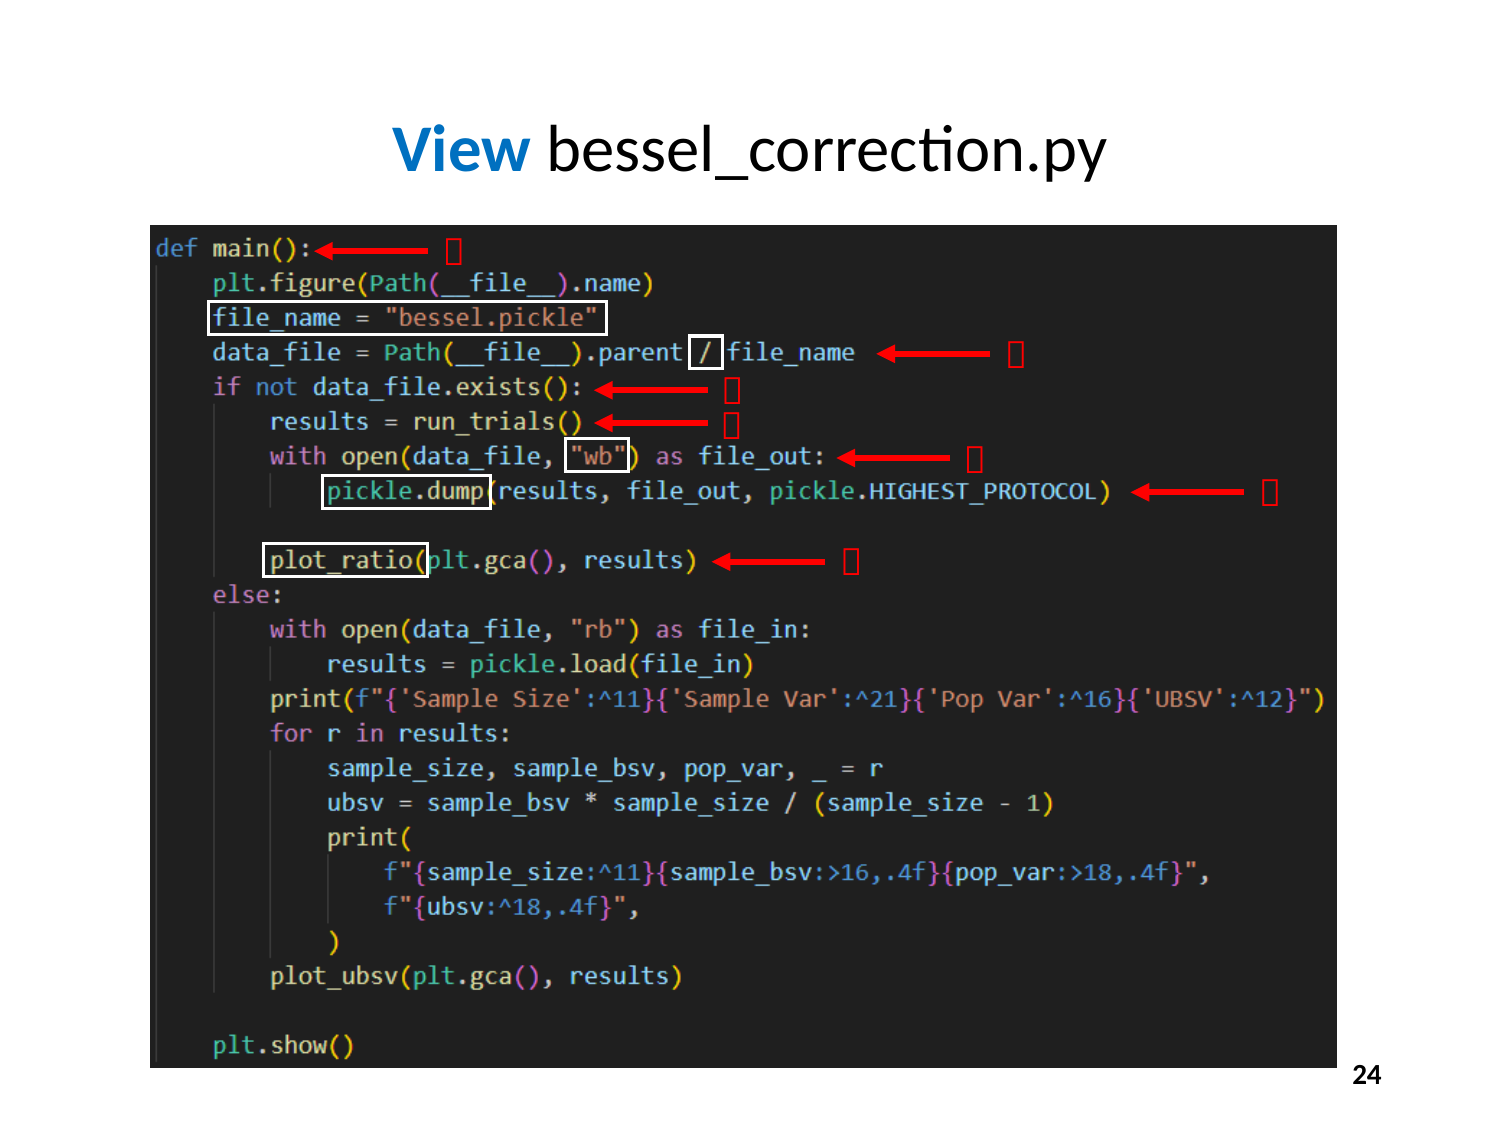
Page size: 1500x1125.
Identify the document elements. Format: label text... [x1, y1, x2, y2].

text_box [876, 323, 1053, 385]
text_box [313, 220, 491, 282]
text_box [593, 359, 770, 421]
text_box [836, 428, 1012, 489]
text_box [1130, 461, 1308, 522]
slide_number 24 [1059, 1042, 1397, 1103]
picture [150, 225, 1337, 1068]
title View bessel_correction.py [103, 59, 1397, 241]
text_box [711, 530, 889, 592]
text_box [593, 394, 769, 456]
